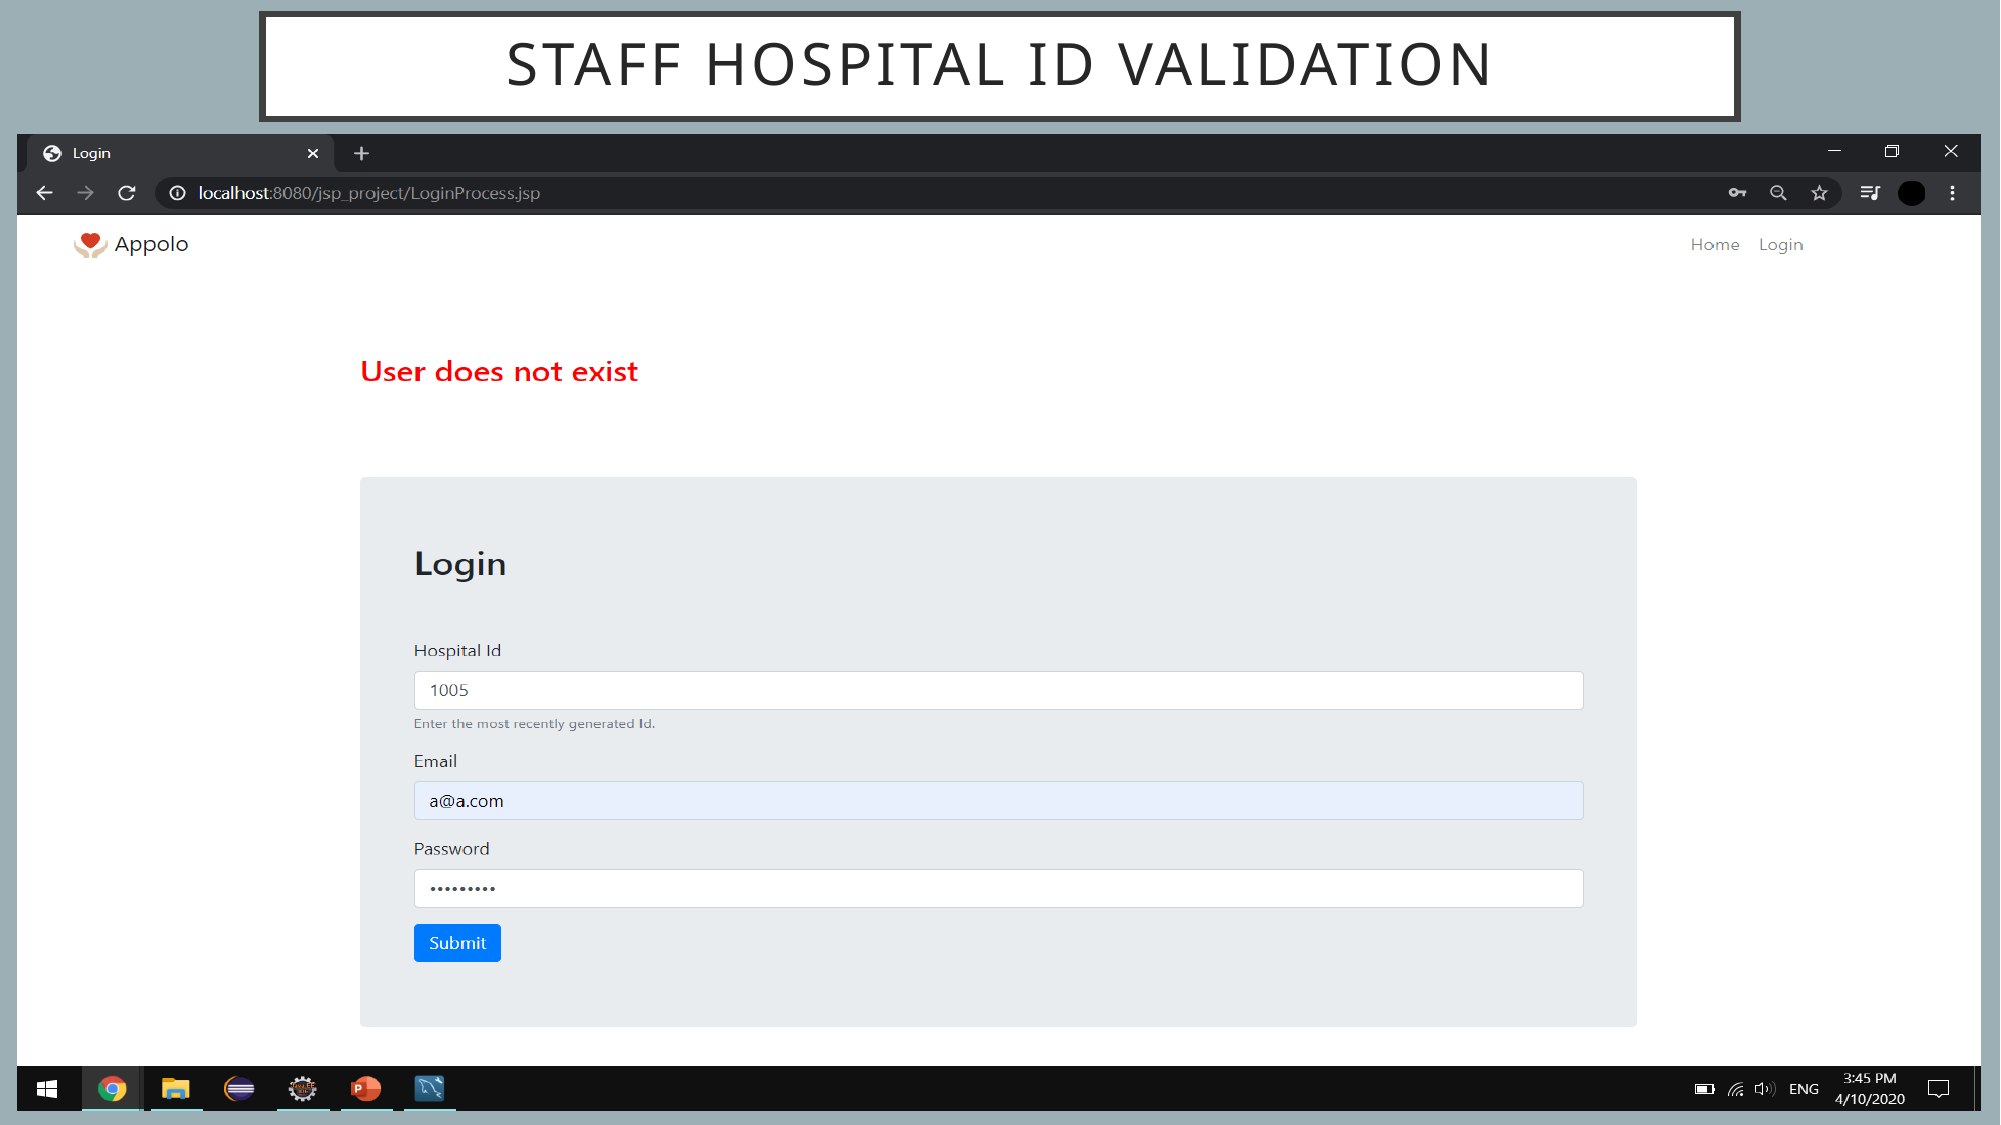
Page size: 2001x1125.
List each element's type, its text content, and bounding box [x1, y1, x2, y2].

title Staff hospital id validation [259, 11, 1741, 122]
picture [16, 134, 1981, 1111]
